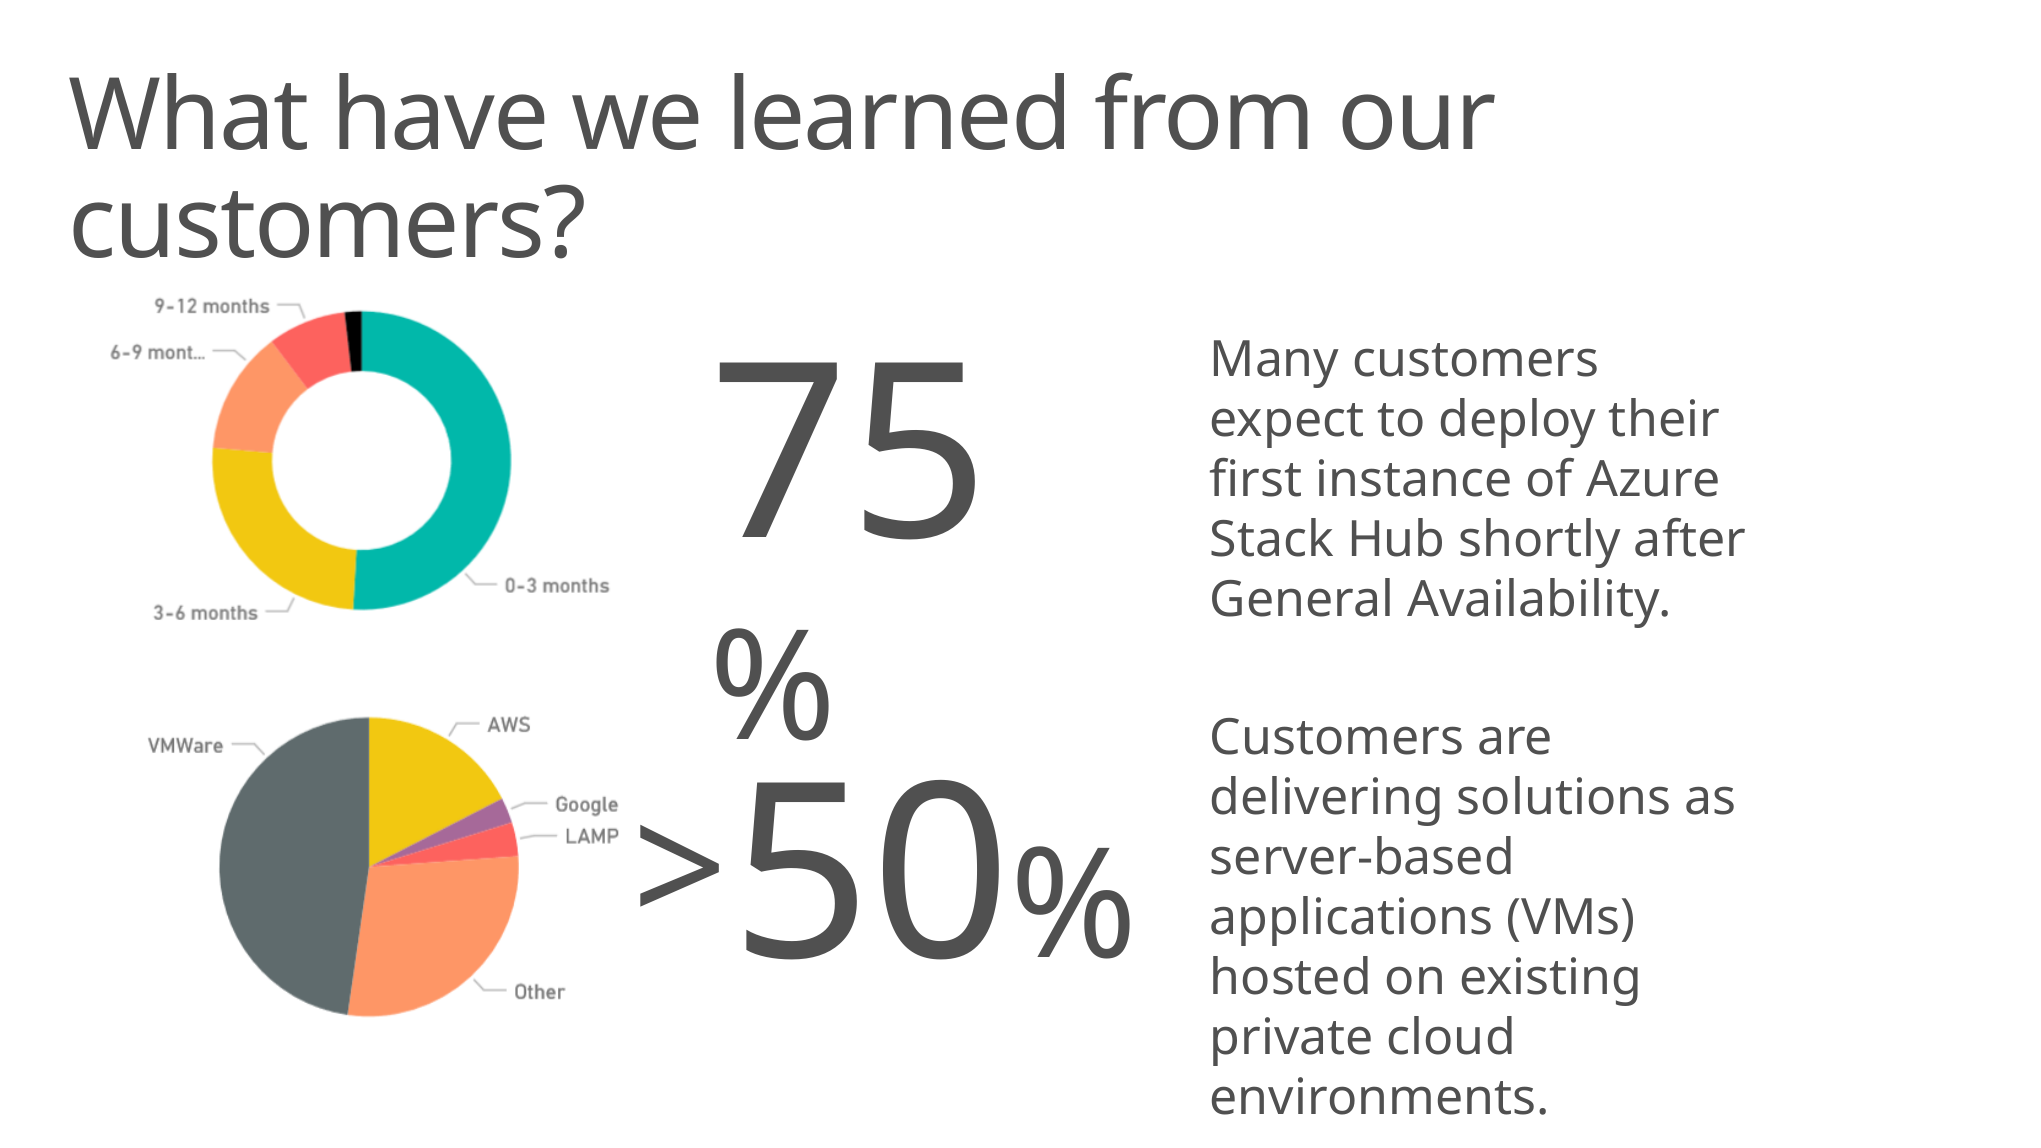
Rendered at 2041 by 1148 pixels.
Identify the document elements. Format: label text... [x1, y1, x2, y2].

title What have we learned from our customers? [45, 48, 1996, 199]
text_box 75% [695, 286, 1121, 705]
picture [135, 704, 638, 1053]
text_box Customers are delivering solutions as server-based applications (VMs) hosted on existing private cloud environments. [1195, 697, 1808, 1133]
picture [95, 285, 634, 653]
text_box Many customers expect to deploy their first instance of Azure Stack Hub shortly after General Availability. [1195, 319, 1782, 634]
text_box 50% [653, 705, 1195, 1014]
text_box > [638, 752, 743, 968]
